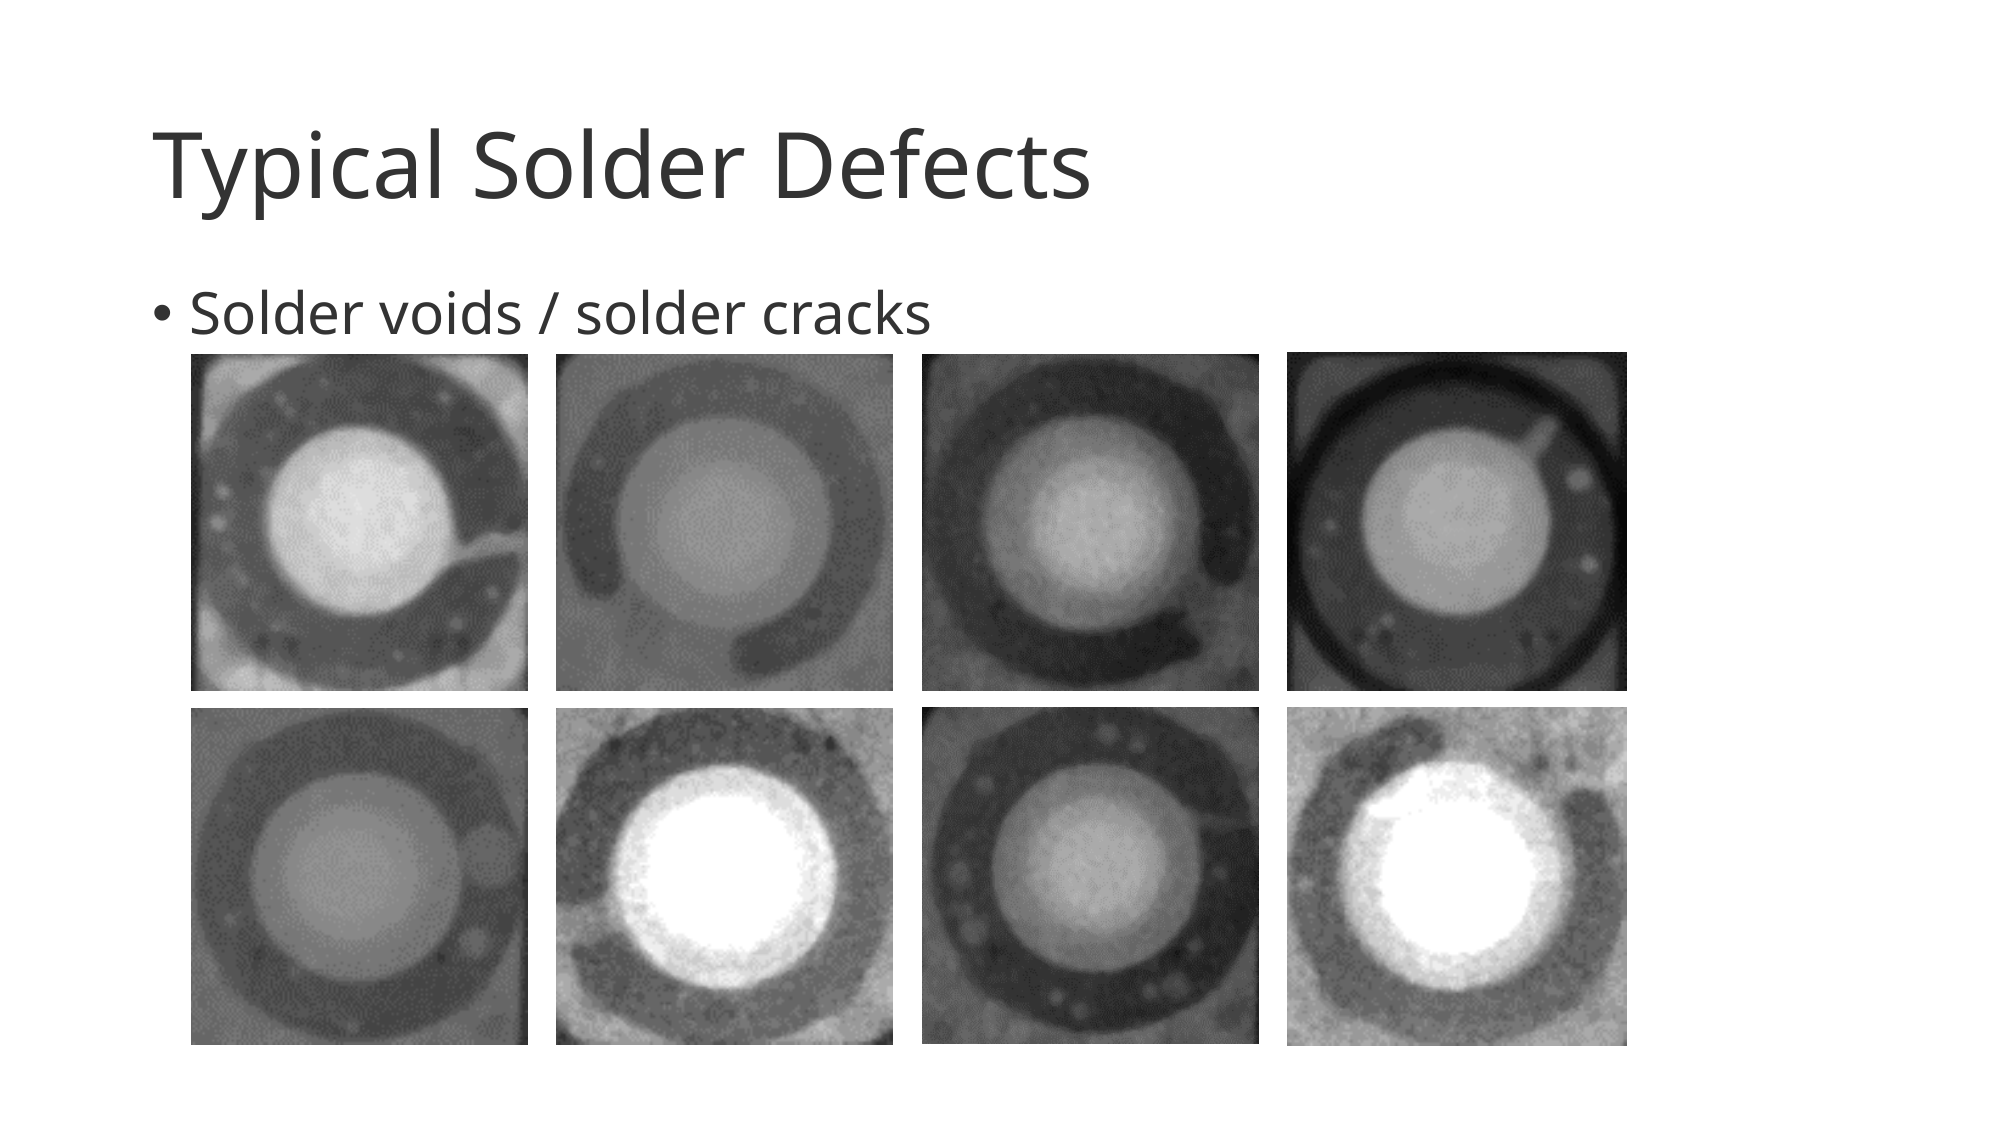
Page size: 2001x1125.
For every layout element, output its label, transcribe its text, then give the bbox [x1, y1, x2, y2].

picture [191, 354, 528, 691]
picture [922, 354, 1259, 691]
picture [556, 707, 893, 1045]
picture [1287, 352, 1627, 691]
picture [191, 707, 528, 1045]
picture [556, 354, 893, 691]
picture [1287, 707, 1627, 1046]
title Typical Solder Defects [137, 59, 1863, 276]
picture [922, 707, 1259, 1044]
list Solder voids / solder cracks [137, 276, 1863, 991]
